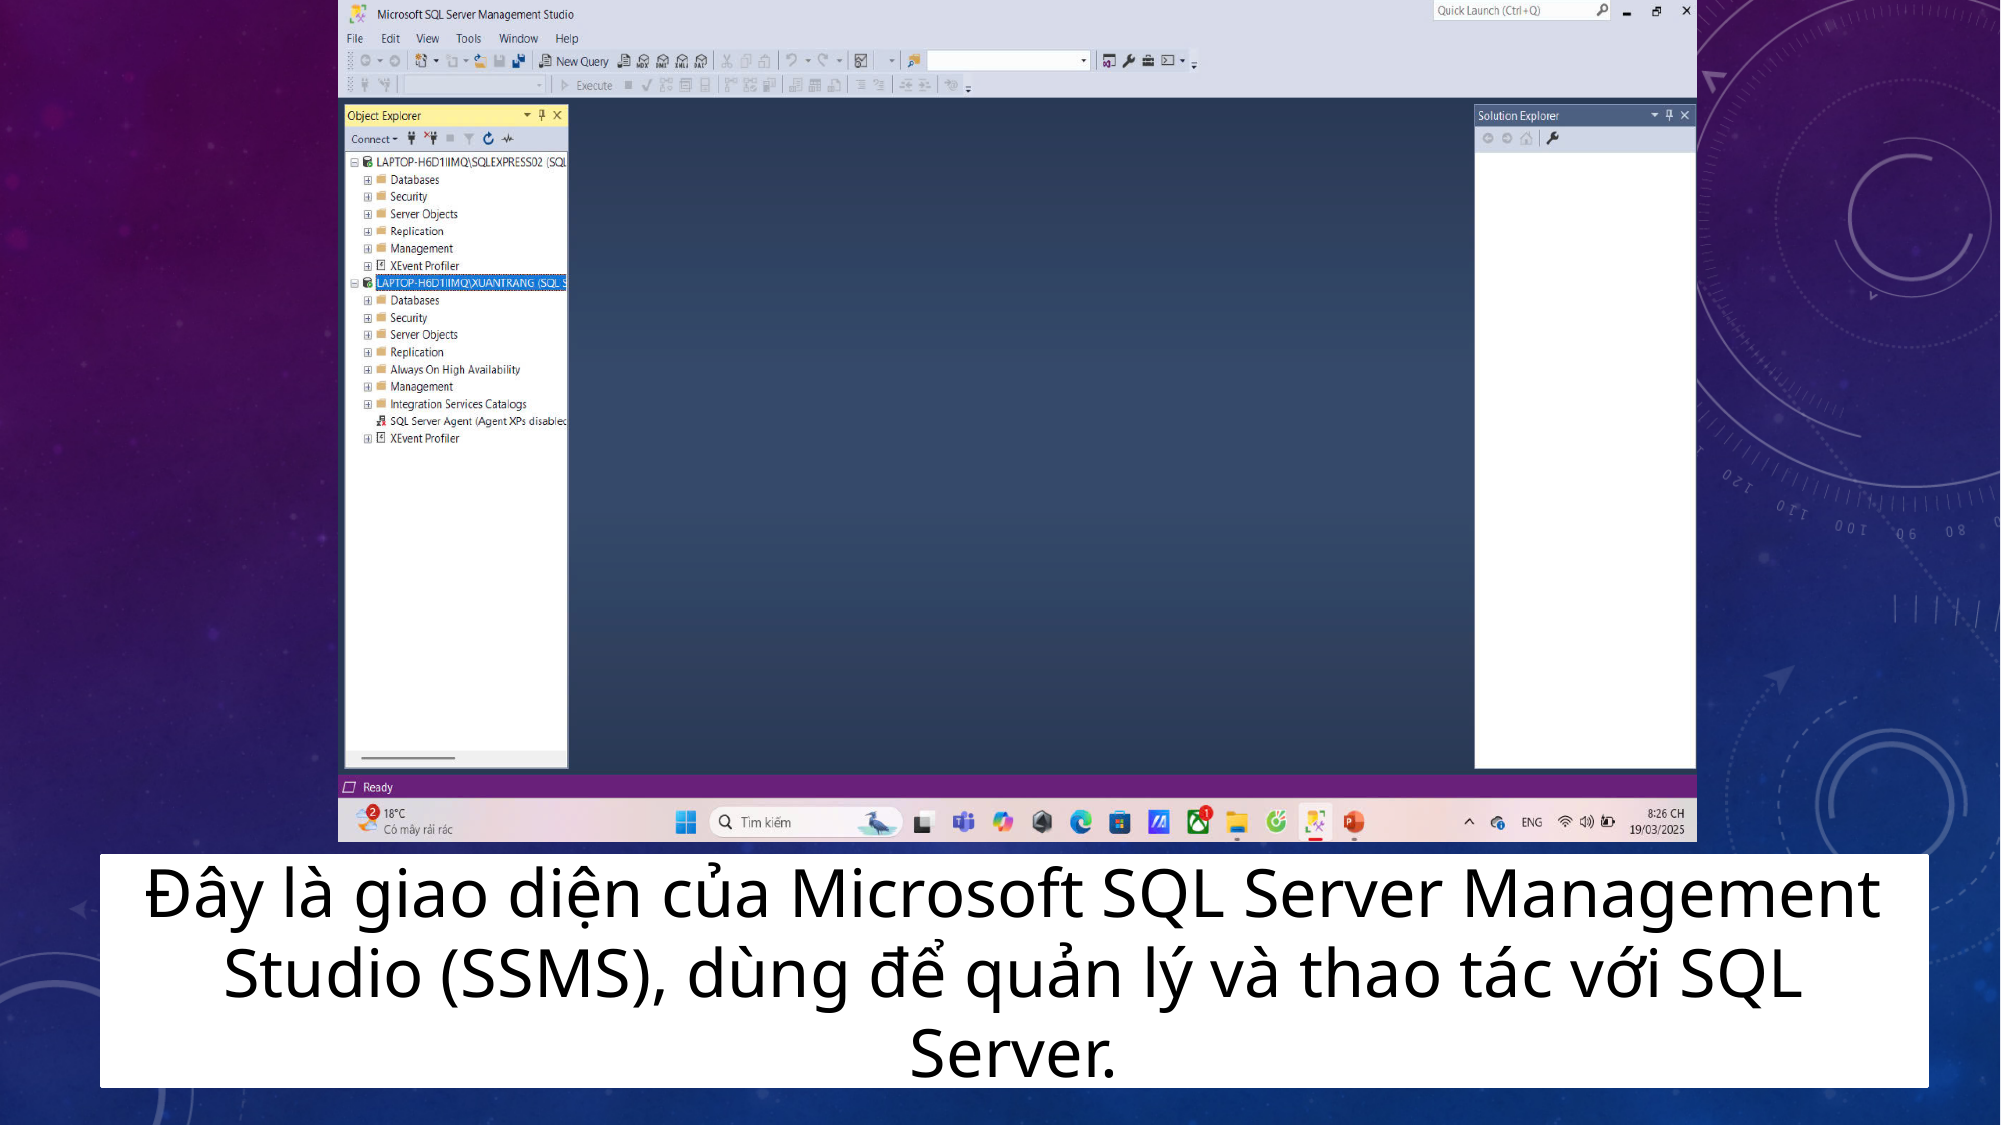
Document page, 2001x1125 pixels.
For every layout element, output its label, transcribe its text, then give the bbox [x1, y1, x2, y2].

text_box Đây là giao diện của Microsoft SQL Server Management Studio (SSMS), dùng để quản lý và thao tác với SQL Server. [100, 854, 1929, 1088]
picture [0, 0, 2001, 1125]
